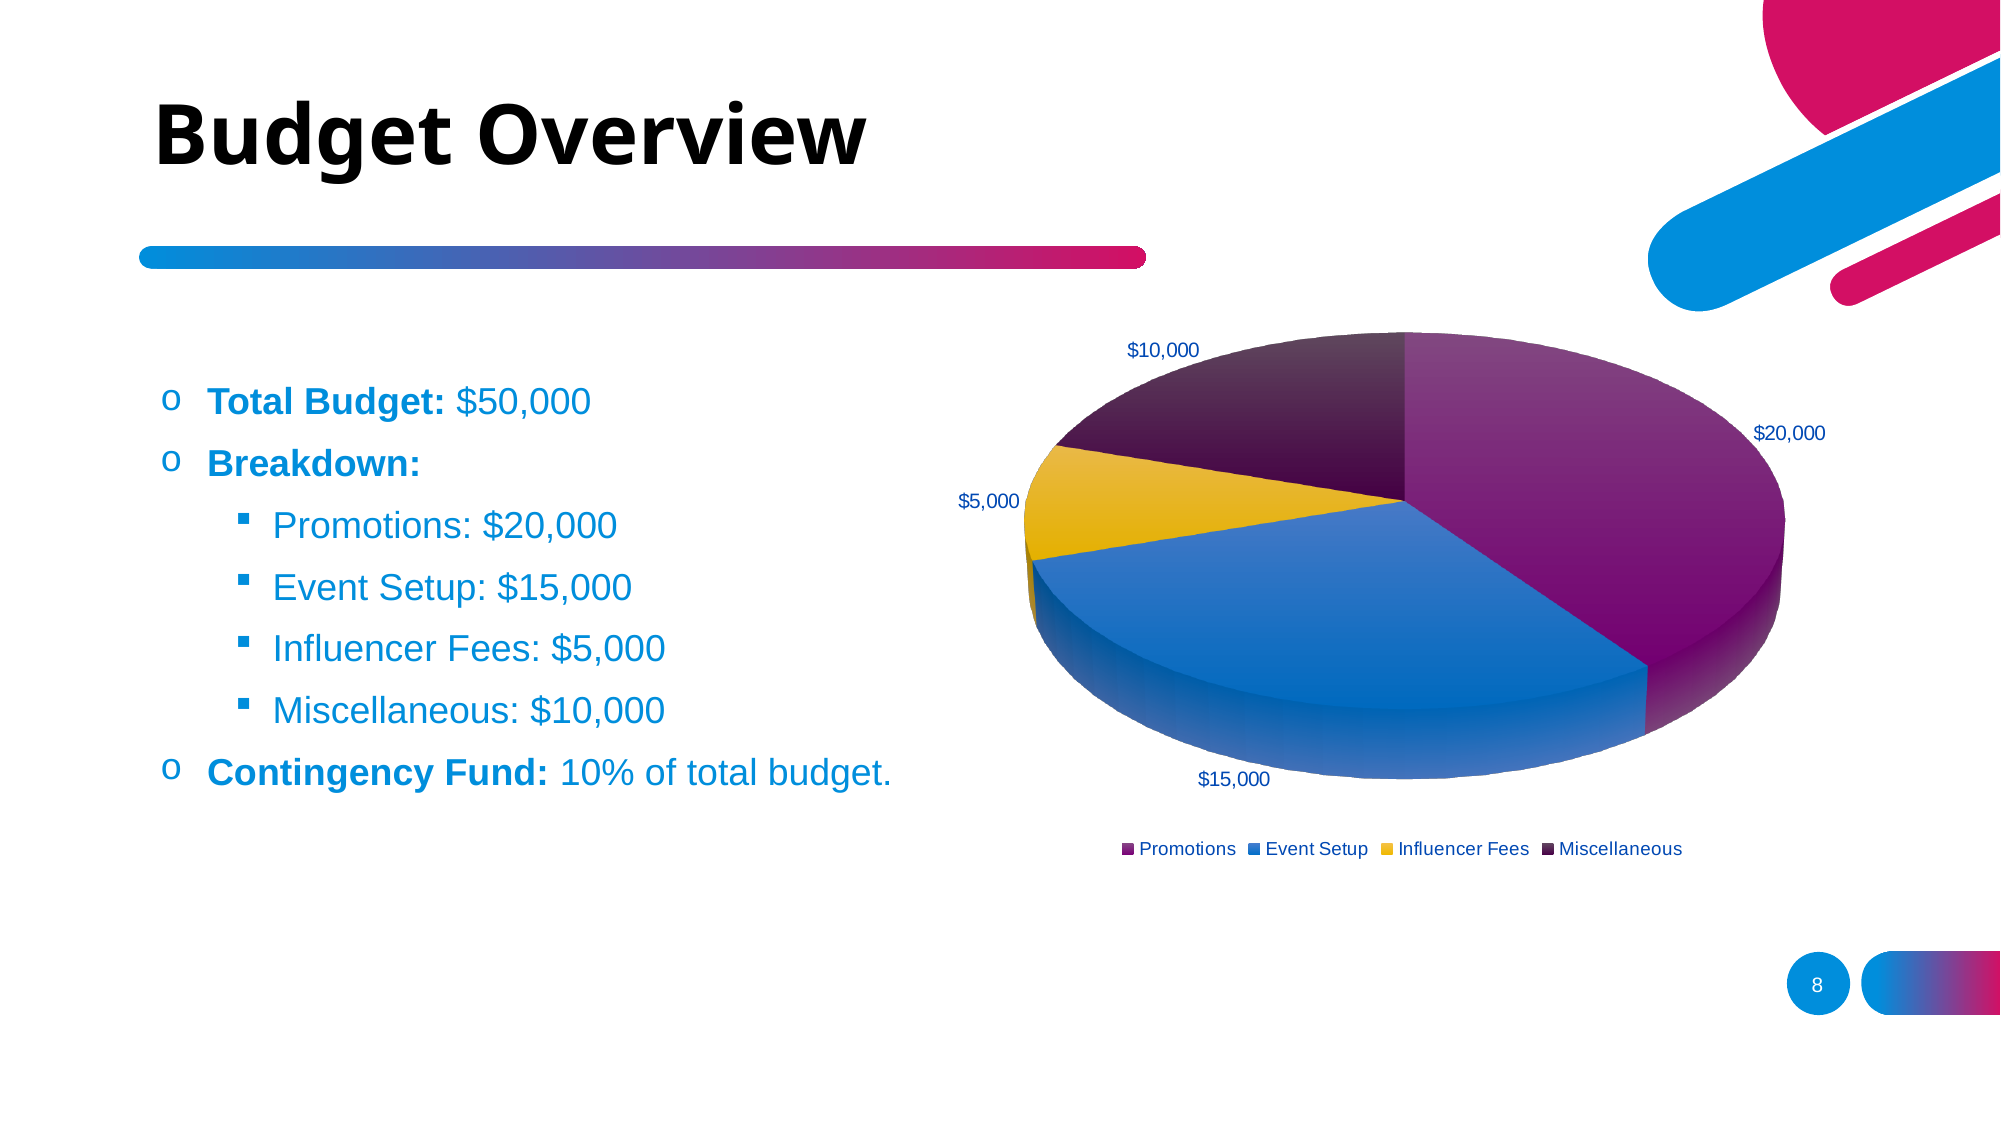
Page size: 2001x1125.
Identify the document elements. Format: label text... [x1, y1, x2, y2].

chart [916, 299, 1889, 866]
slide_number 8 [1772, 954, 1863, 1015]
title Budget Overview [137, 59, 1623, 215]
text_box Total Budget: $50,000 Breakdown: Promotions: $20,000 Event Setup: $15,000 Influencer Fees: $5,000 Miscellaneous: $10,000 Contingency Fund: 10% of total budget. [70, 300, 916, 800]
